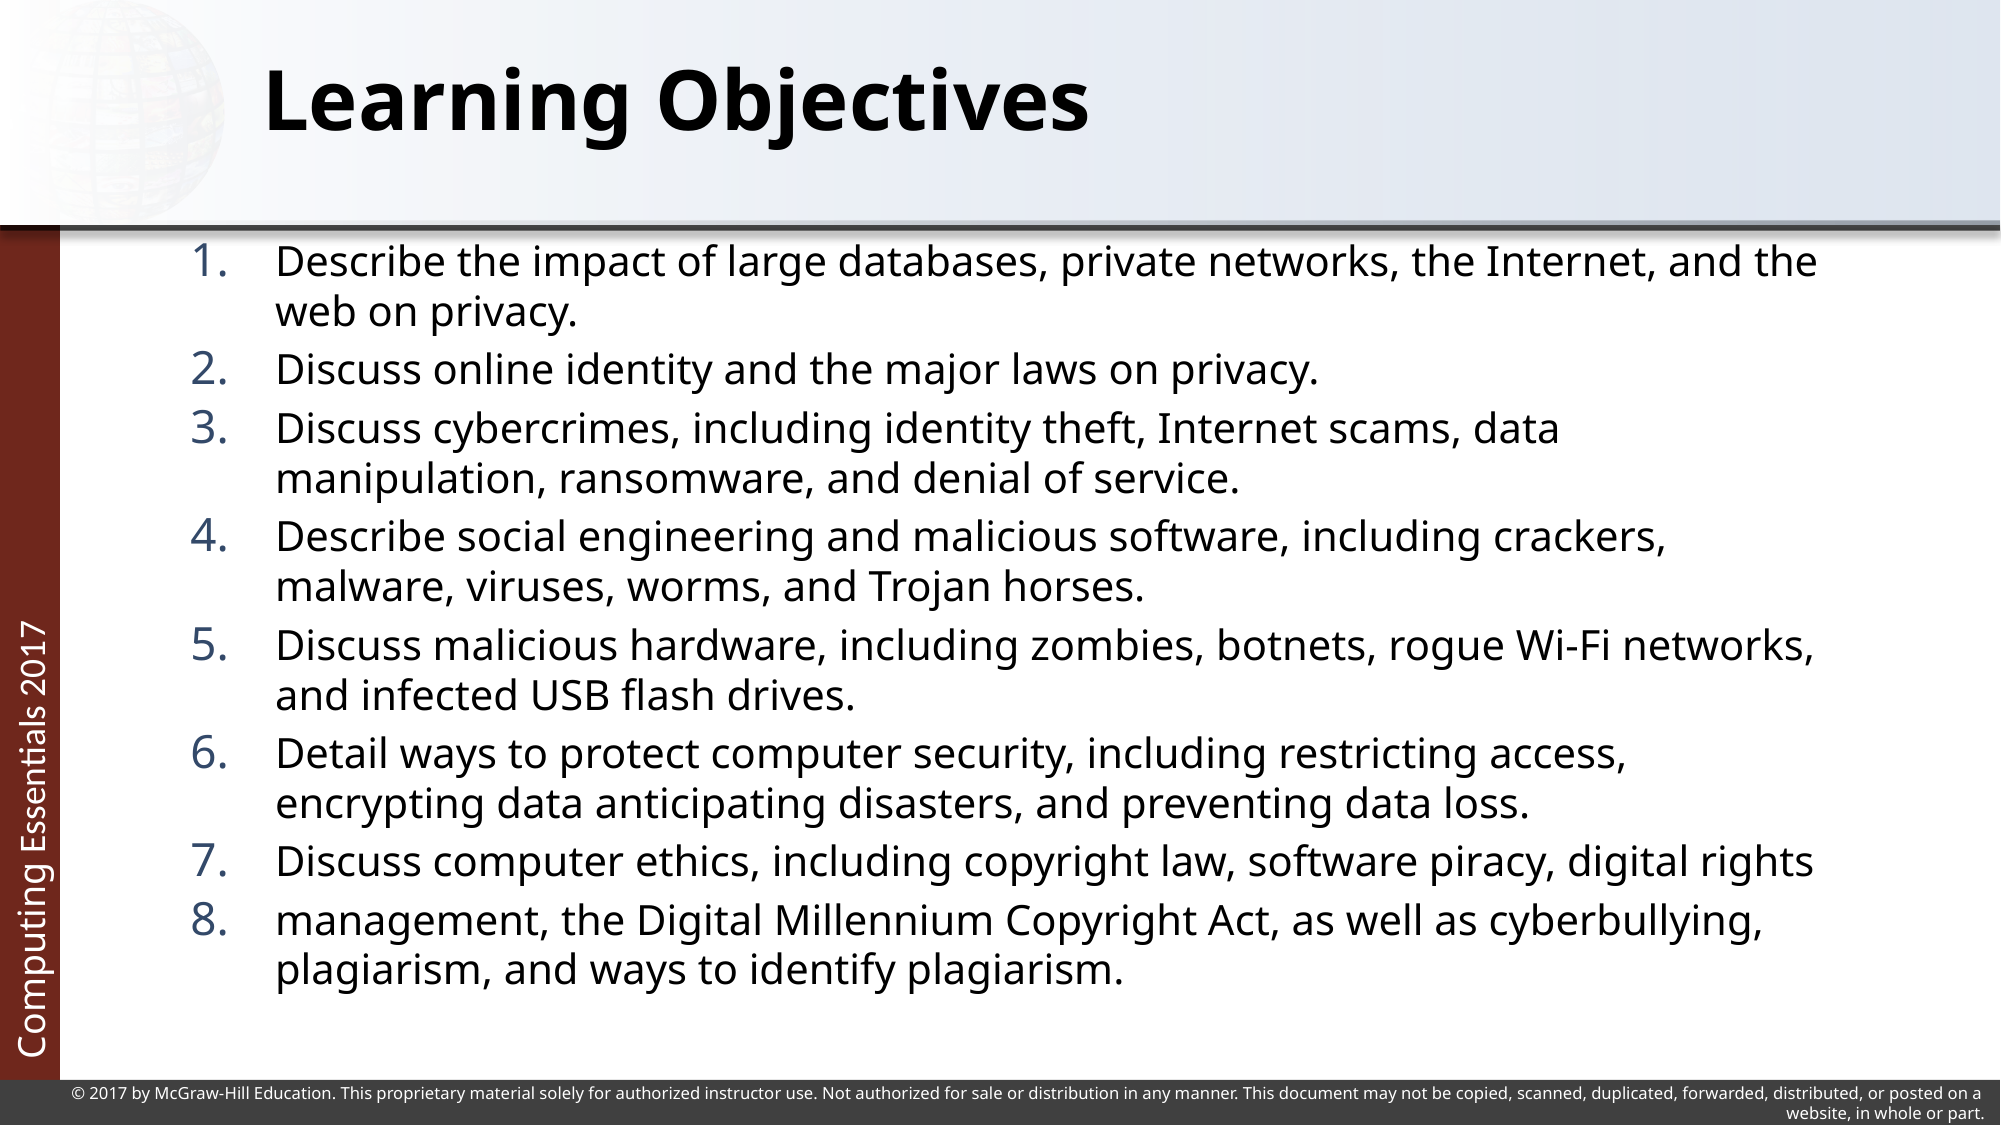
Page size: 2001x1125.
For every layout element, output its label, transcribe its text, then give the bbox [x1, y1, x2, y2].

title Learning Objectives [247, 0, 1985, 195]
list Describe the impact of large databases, private networks, the Internet, and the web on privacy. Discuss online identity and the major laws on privacy. Discuss cybercrimes, including identity theft, Internet scams, data manipulation, ransomware, and denial of service. Describe social engineering and malicious software, including crackers, malware, viruses, worms, and Trojan horses. Discuss malicious hardware, including zombies, botnets, rogue Wi-Fi networks, and infected USB flash drives. Detail ways to protect computer security, including restricting access, encrypting data anticipating disasters, and preventing data loss. Discuss computer ethics, including copyright law, software piracy, digital rights management, the Digital Millennium Copyright Act, as well as cyberbullying, plagiarism, and ways to identify plagiarism. [175, 227, 1841, 1101]
